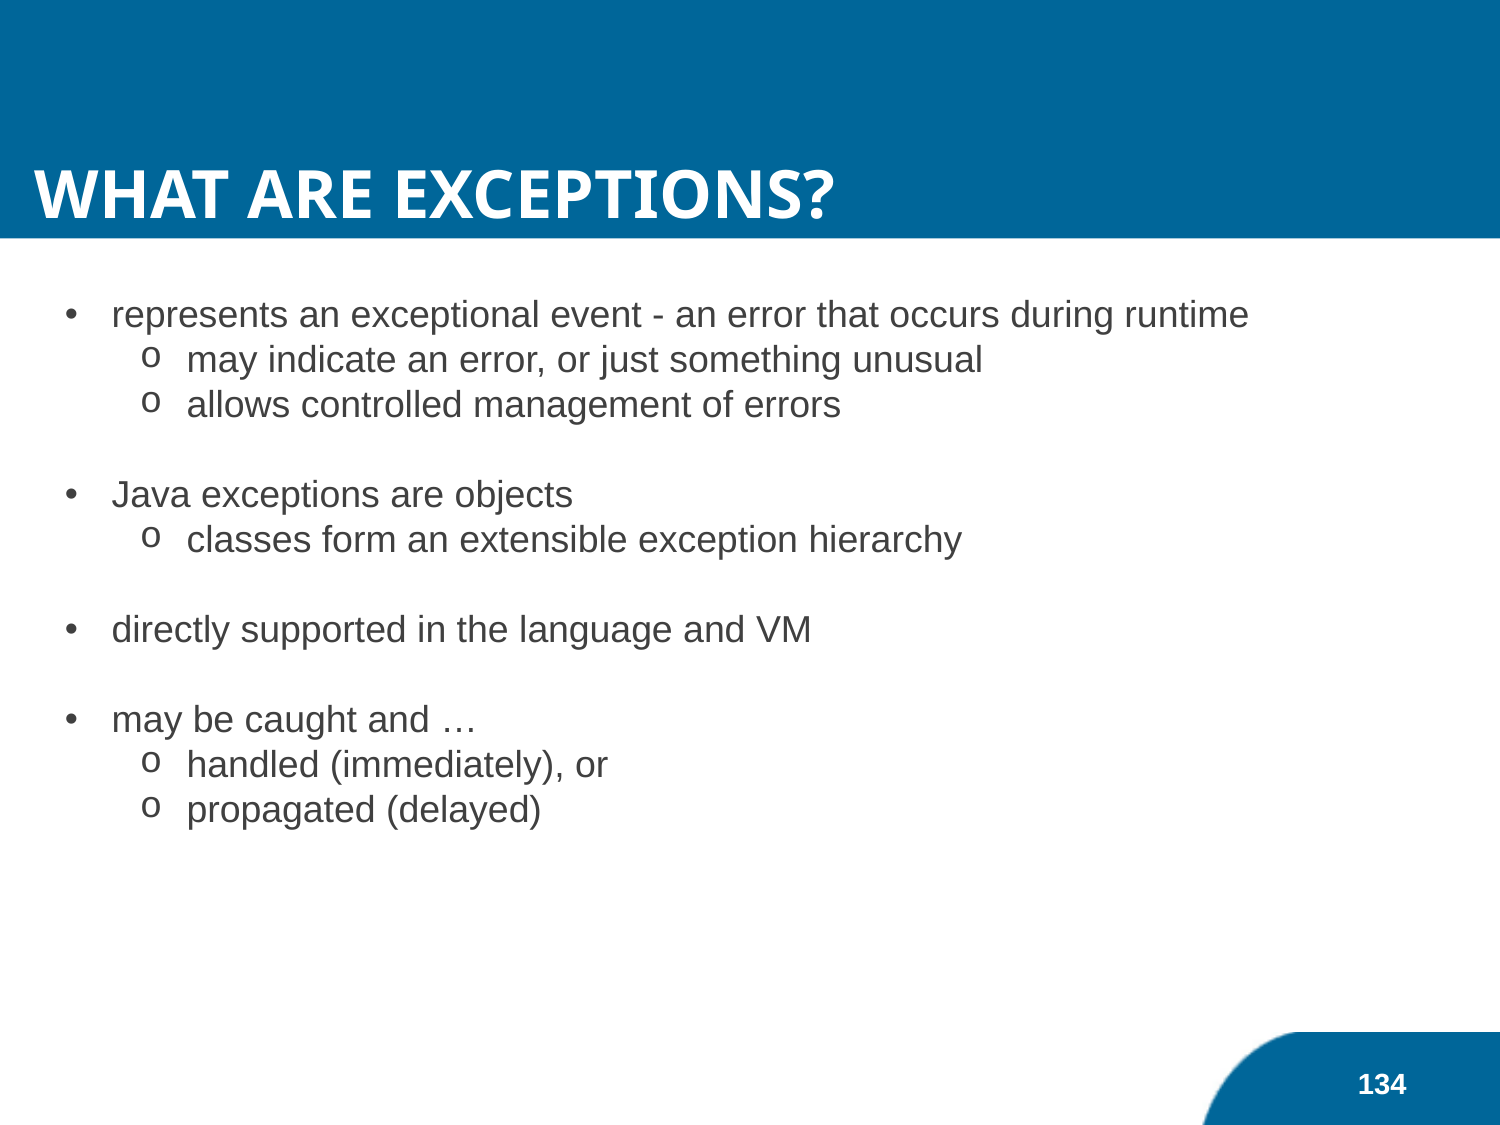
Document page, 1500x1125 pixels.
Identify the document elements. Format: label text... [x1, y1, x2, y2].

slide_number 134 [1327, 1065, 1407, 1125]
list What are Exceptions? [0, 0, 1500, 239]
picture [1199, 1032, 1295, 1125]
text_box represents an exceptional event - an error that occurs during runtime may indicate an error, or just something unusual allows controlled management of errors Java exceptions are objects classes form an extensible exception hierarchy directly supported in the language and VM may be caught and … handled (immediately), or propagated (delayed) [50, 283, 1450, 878]
